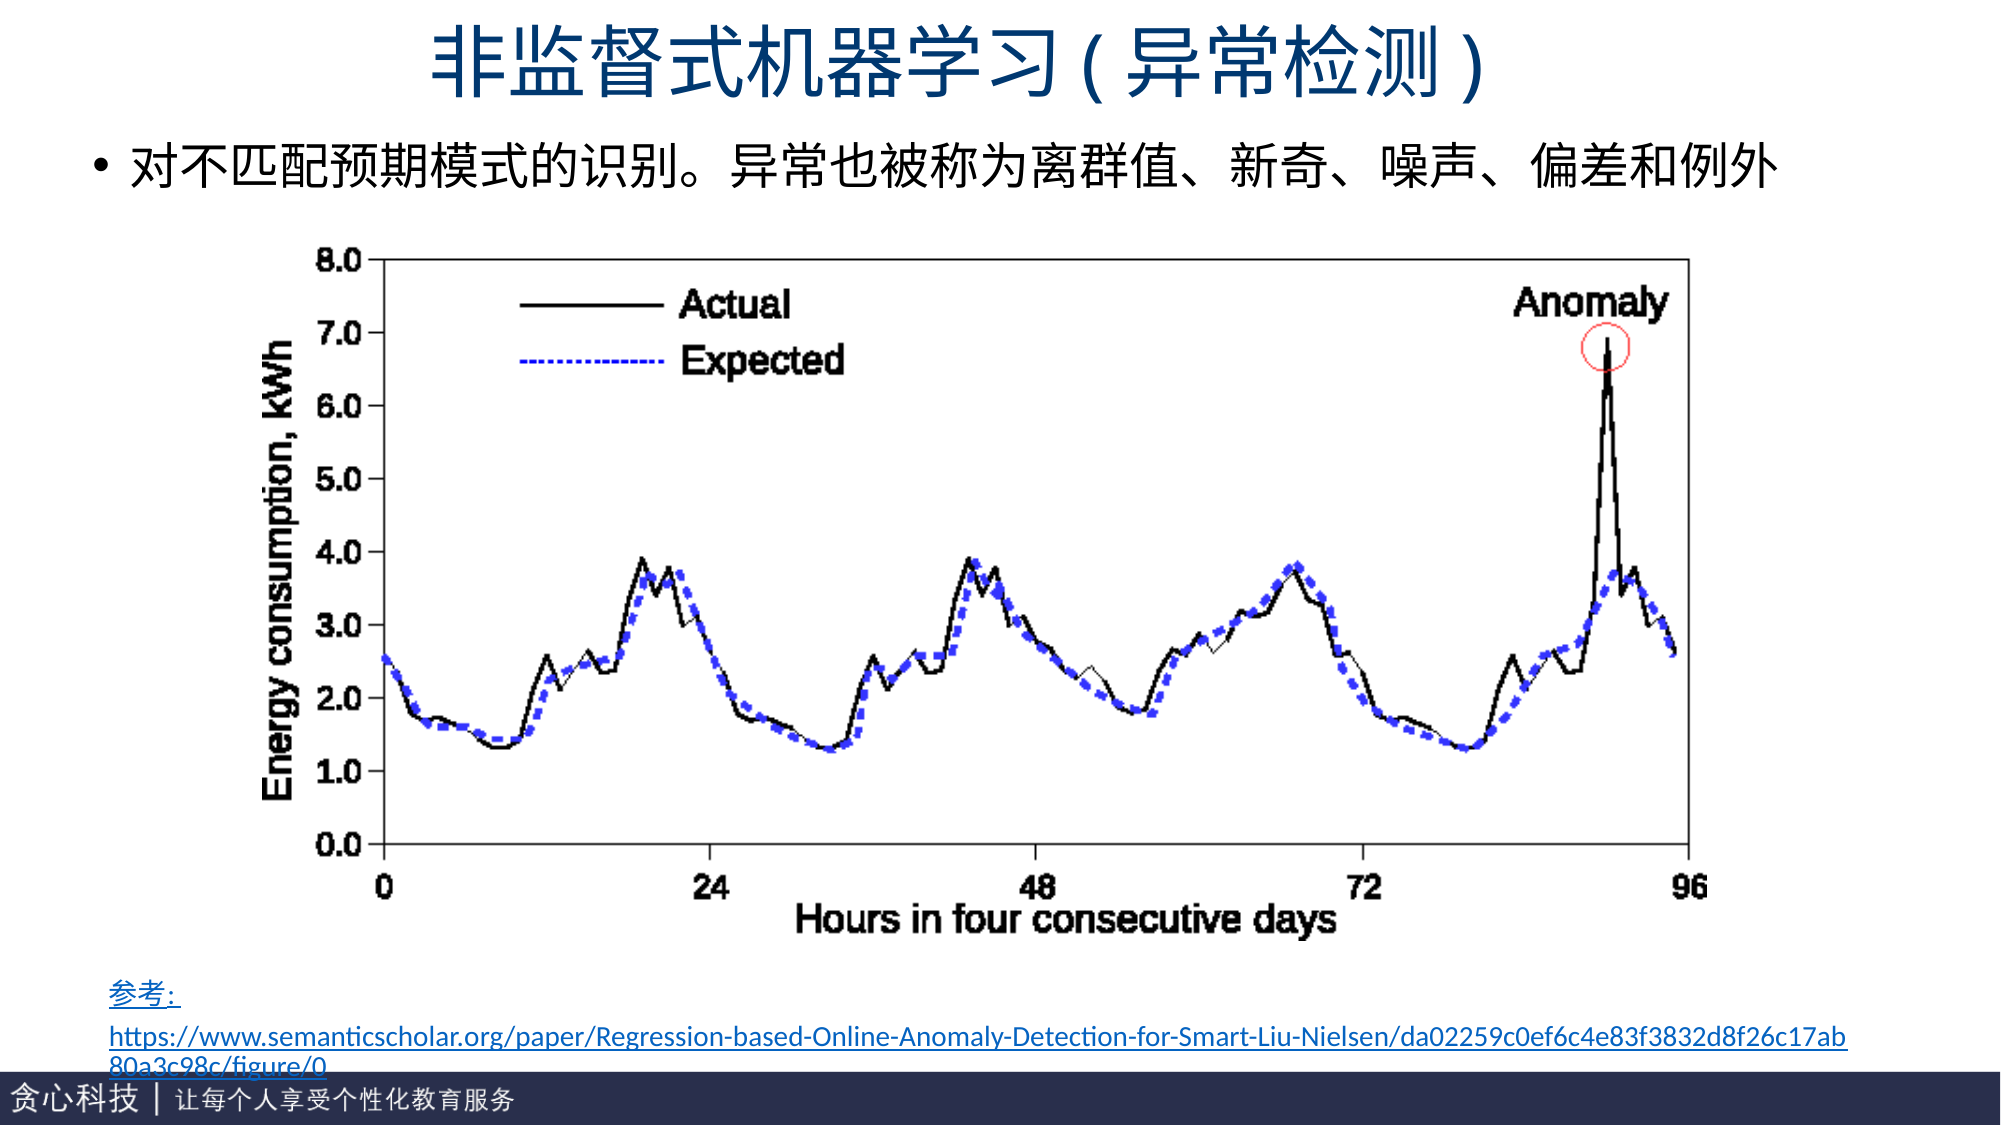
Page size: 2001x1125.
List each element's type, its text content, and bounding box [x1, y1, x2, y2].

picture [0, 0, 2001, 1125]
text_box 参考: https://www.semanticscholar.org/paper/Regression-based-Online-Anomaly-Detection-for-Smart-Liu-Nielsen/da02259c0ef6c4e83f3832d8f26c17ab80a3c98c/figure/0 [93, 967, 1875, 1060]
title 非监督式机器学习(异常检测) [94, 0, 1819, 120]
list 对不匹配预期模式的识别。异常也被称为离群值、新奇、噪声、偏差和例外 [77, 120, 1892, 835]
